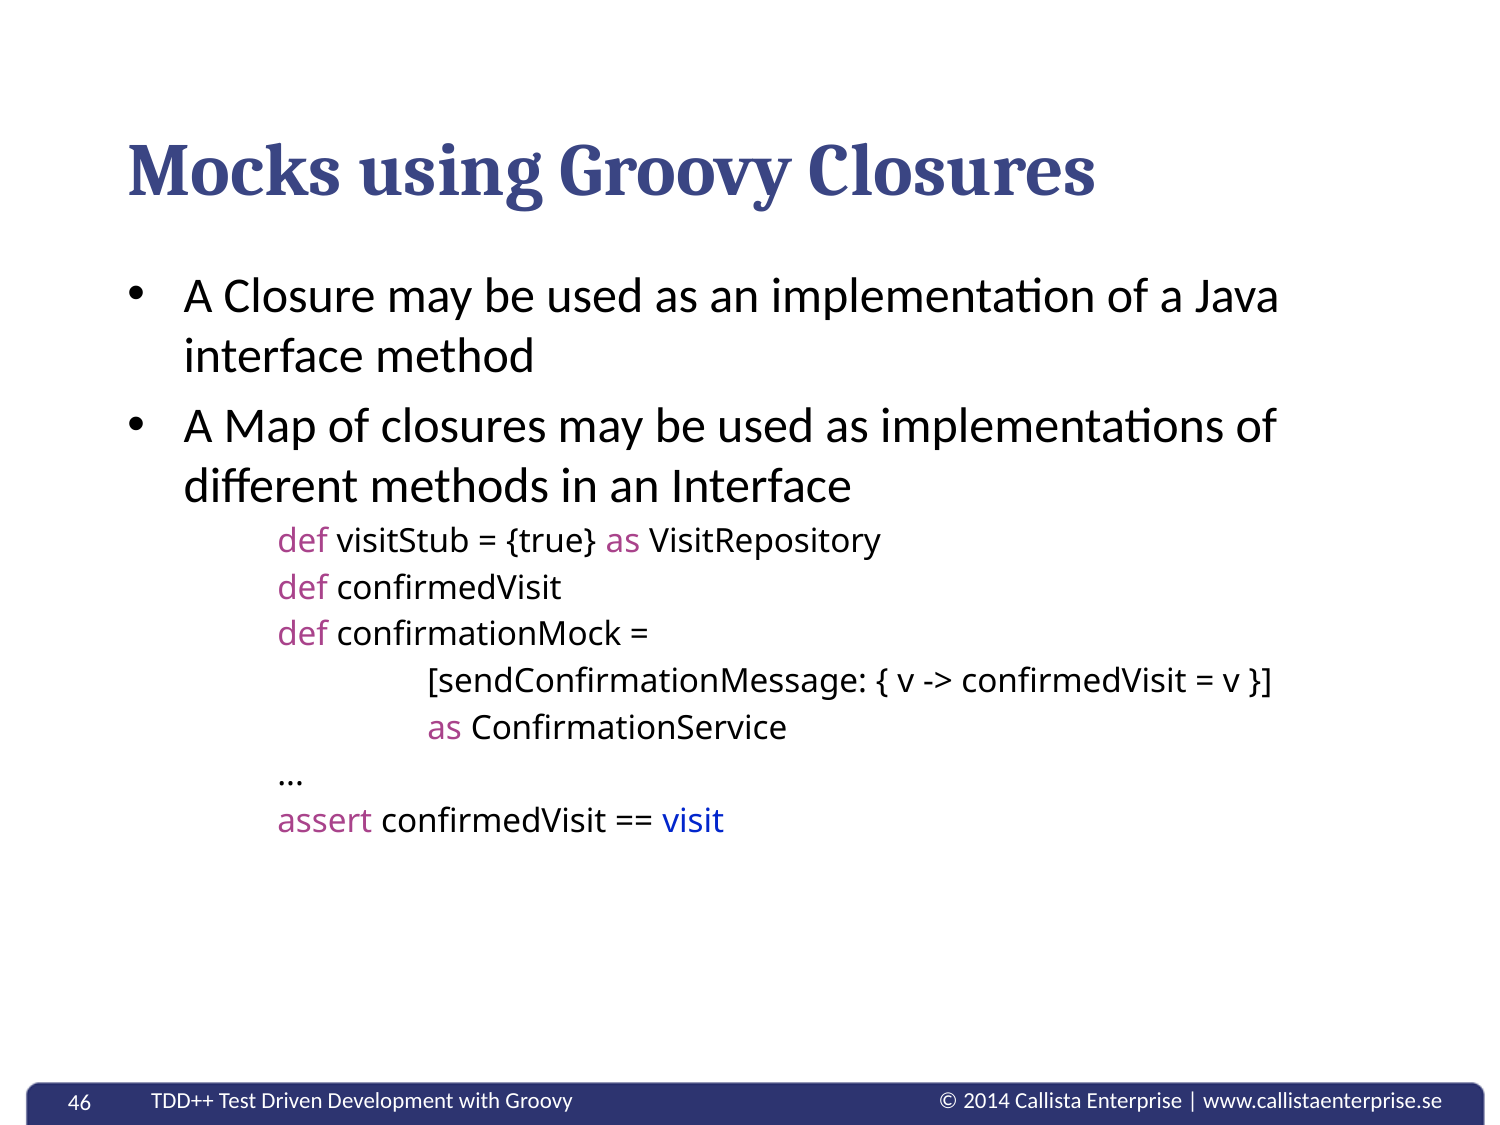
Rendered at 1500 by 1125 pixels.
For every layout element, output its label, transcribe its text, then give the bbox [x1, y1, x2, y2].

title Mocks using Groovy Closures [112, 93, 1388, 219]
picture [0, 0, 1500, 1125]
list A Closure may be used as an implementation of a Java interface method A Map of closures may be used as implementations of different methods in an Interface def visitStub = {true} as VisitRepository def confirmedVisit def confirmationMock = [sendConfirmationMessage: { v -> confirmedVisit = v }] as ConfirmationService ... assert confirmedVisit == visit [112, 255, 1380, 1024]
